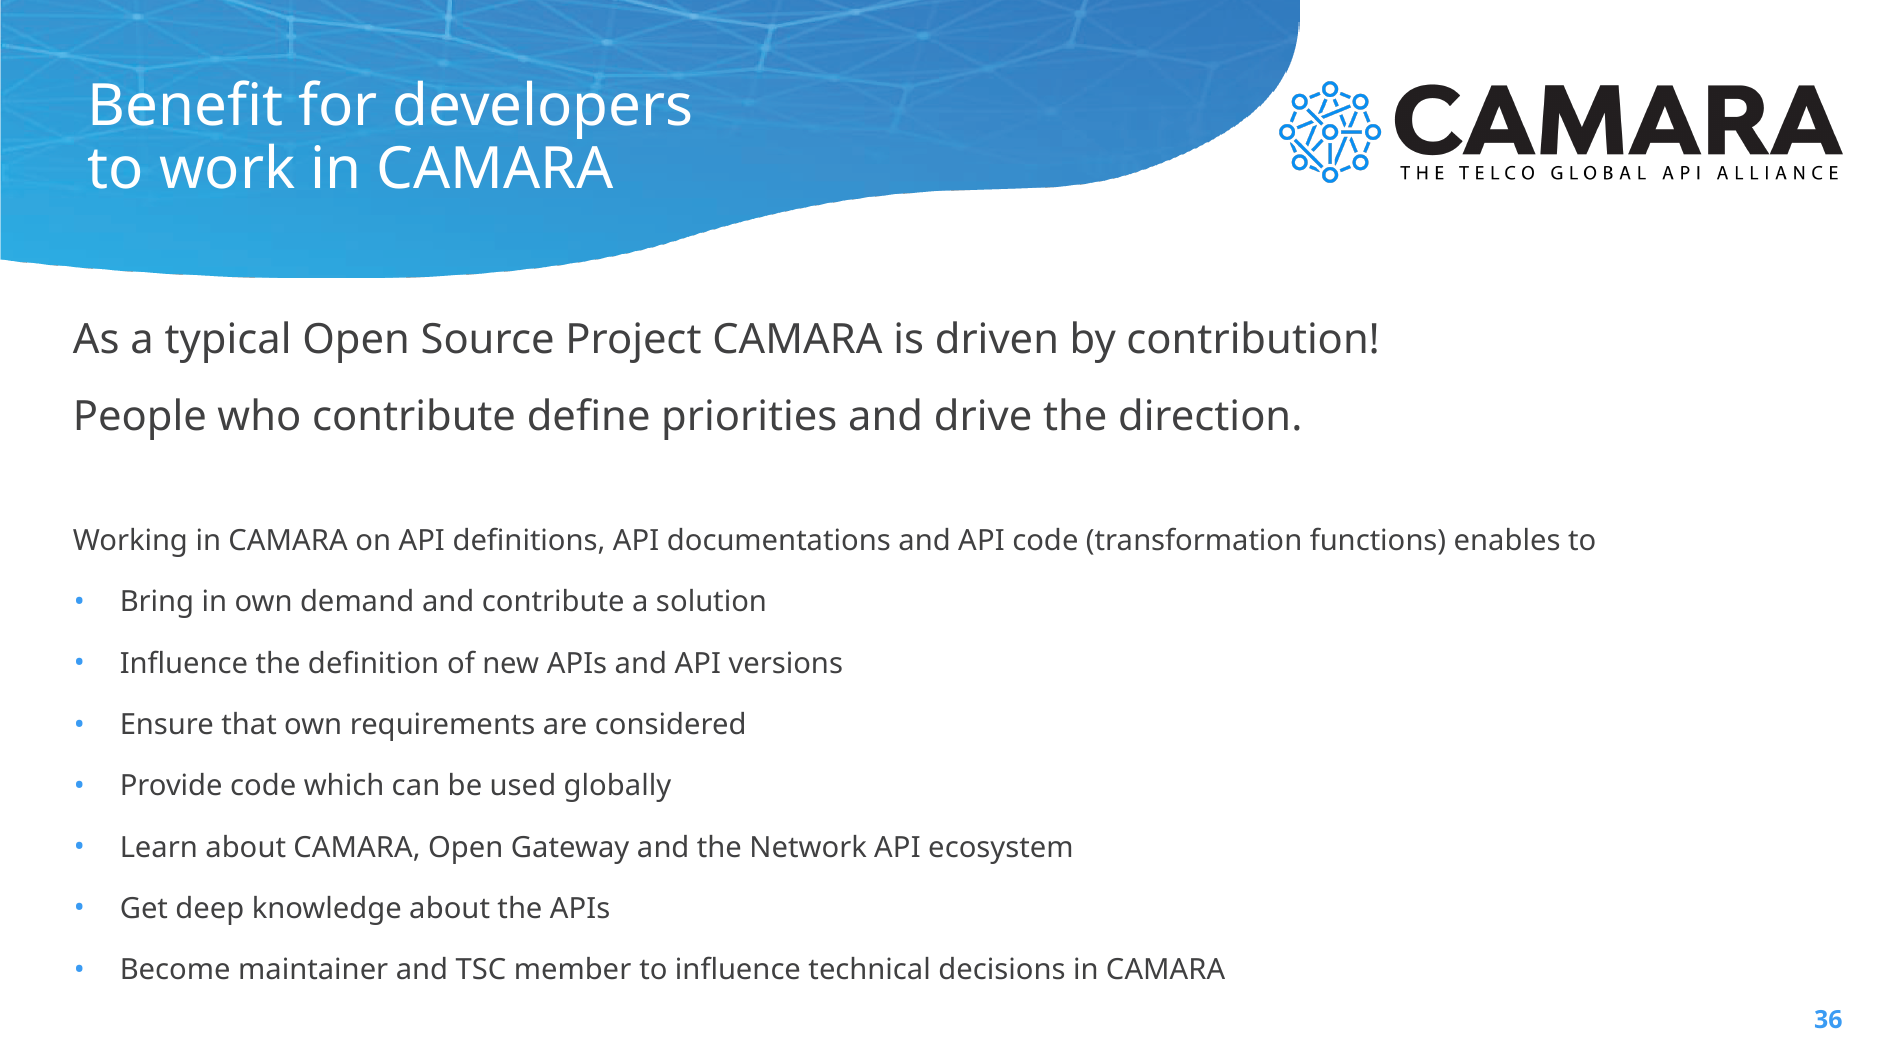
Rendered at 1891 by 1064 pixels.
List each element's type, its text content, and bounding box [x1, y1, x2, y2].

title Benefit for developers to work in CAMARA [72, 67, 1869, 197]
list As a typical Open Source Project CAMARA is driven by contribution! People who contribute define priorities and drive the direction. Working in CAMARA on API definitions, API documentations and API code (transformation functions) enables to Bring in own demand and contribute a solution Influence the definition of new APIs and API versions Ensure that own requirements are considered Provide code which can be used globally Learn about CAMARA, Open Gateway and the Network API ecosystem Get deep knowledge about the APIs Become maintainer and TSC member to influence technical decisions in CAMARA [72, 310, 1869, 987]
picture [0, 0, 1300, 278]
